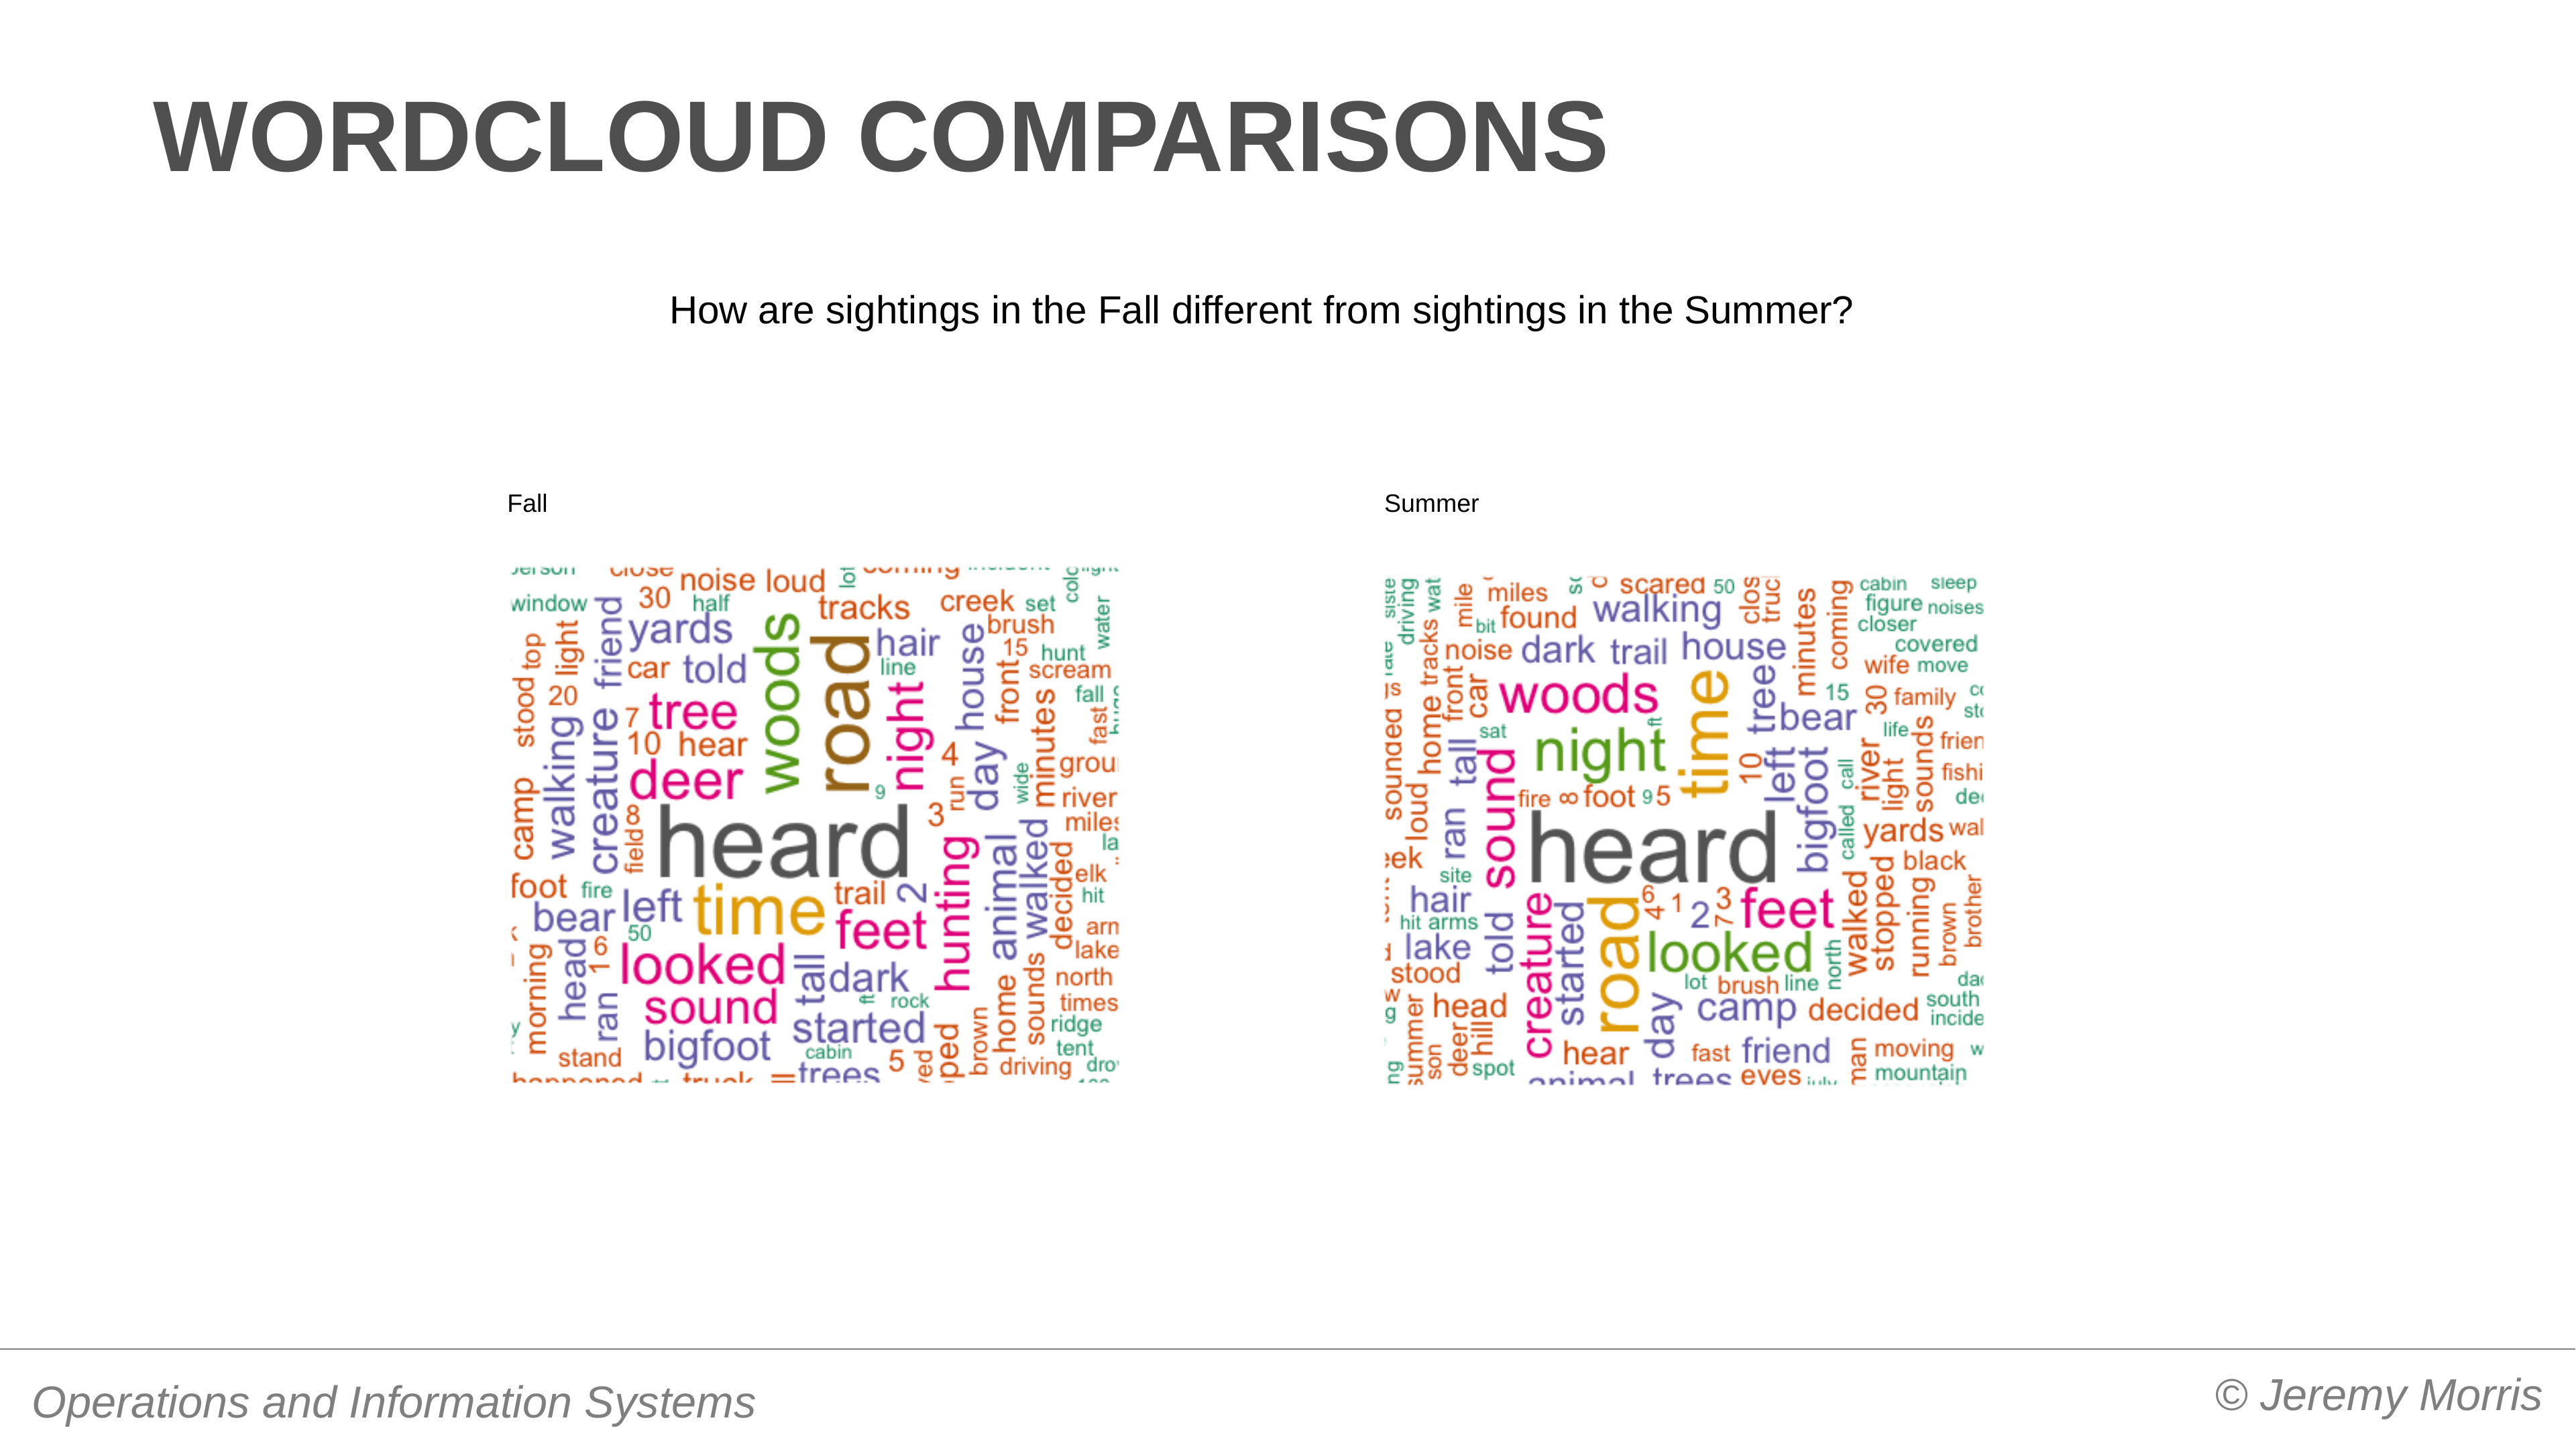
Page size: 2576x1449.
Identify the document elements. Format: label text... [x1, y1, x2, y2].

text_box How are sightings in the Fall different from sightings in the Summer? [530, 279, 1995, 337]
picture [386, 442, 1184, 1240]
title Wordcloud comparisons [128, 53, 2447, 204]
picture [1262, 454, 2048, 1240]
